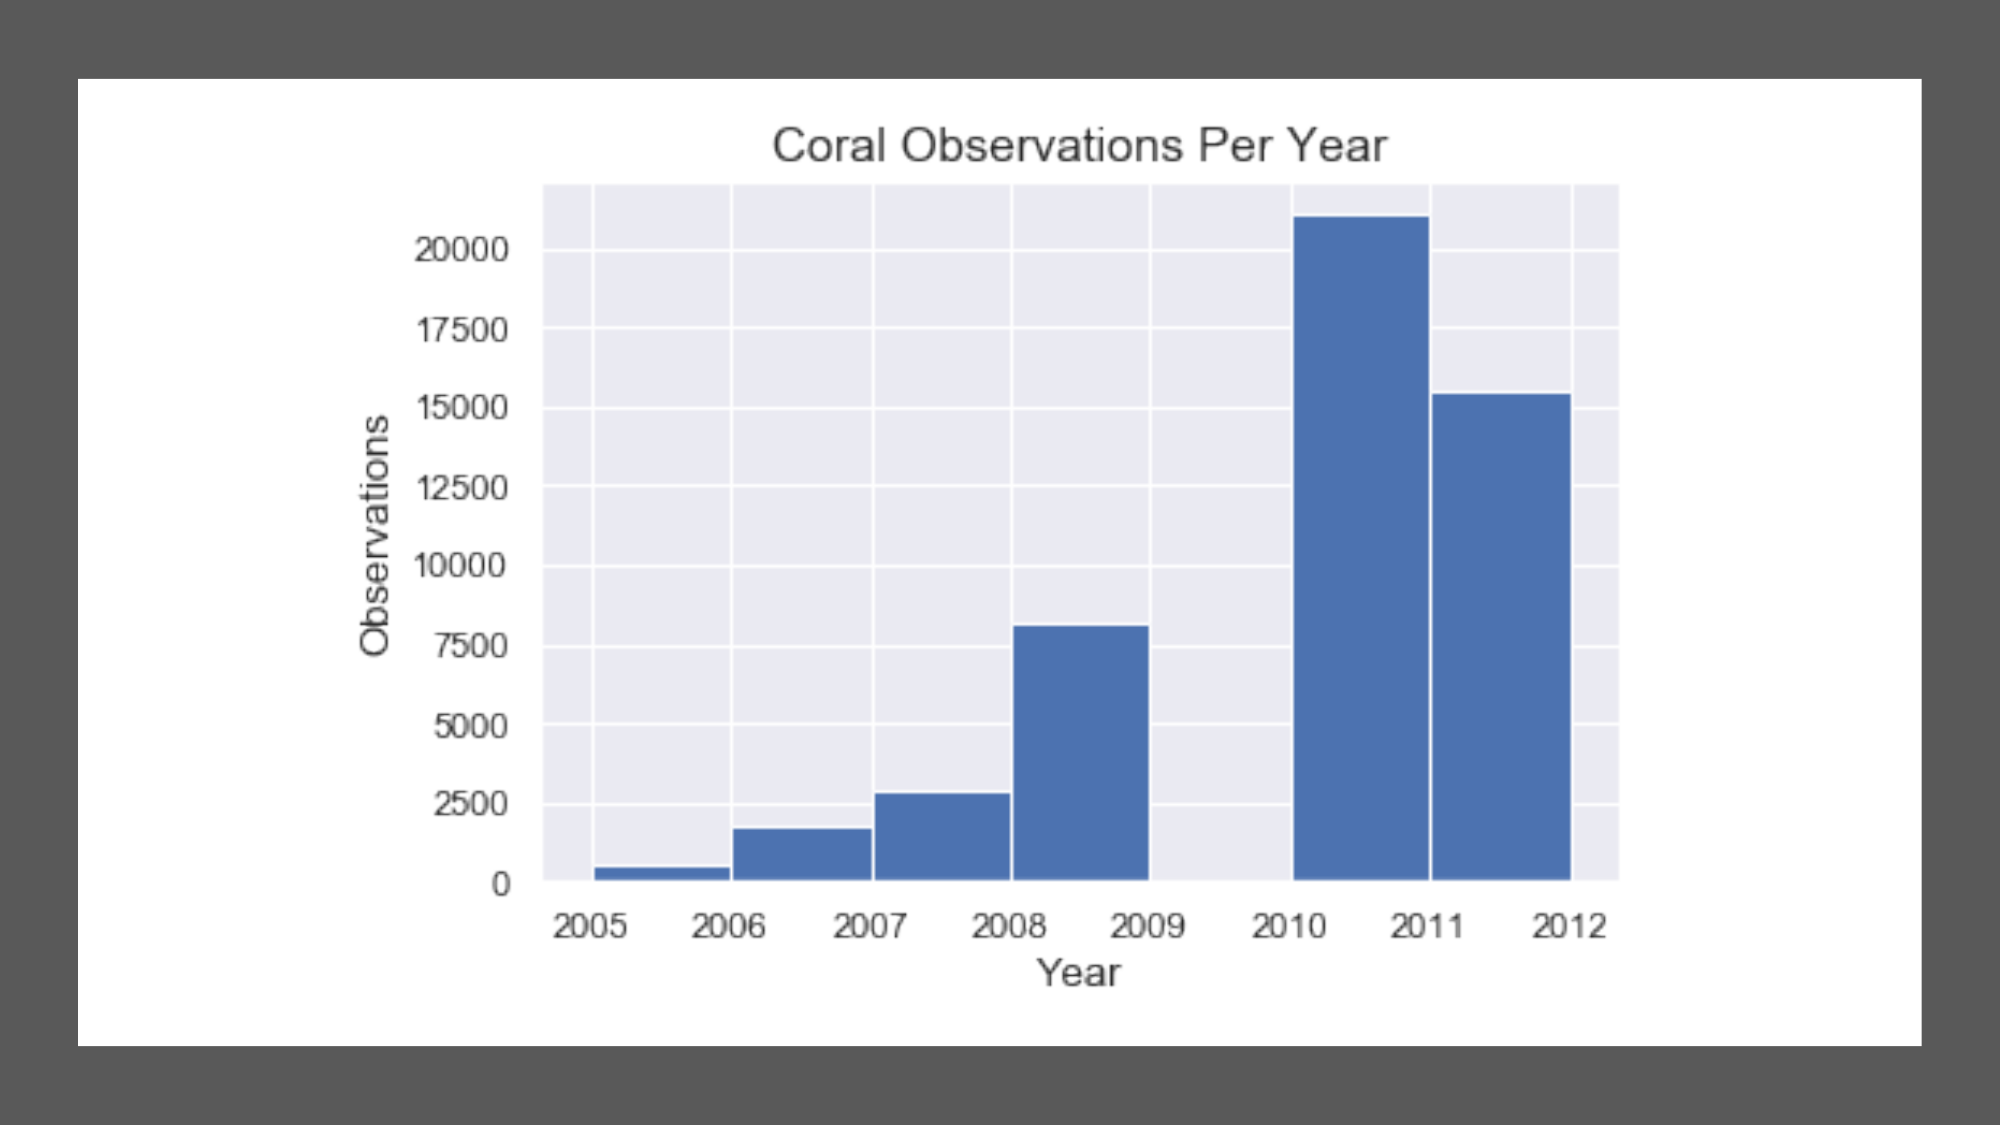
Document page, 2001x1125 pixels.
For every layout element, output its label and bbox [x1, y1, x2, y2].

text_box [77, 78, 1923, 1047]
text_box [0, 0, 2000, 1125]
list [338, 105, 1662, 1020]
